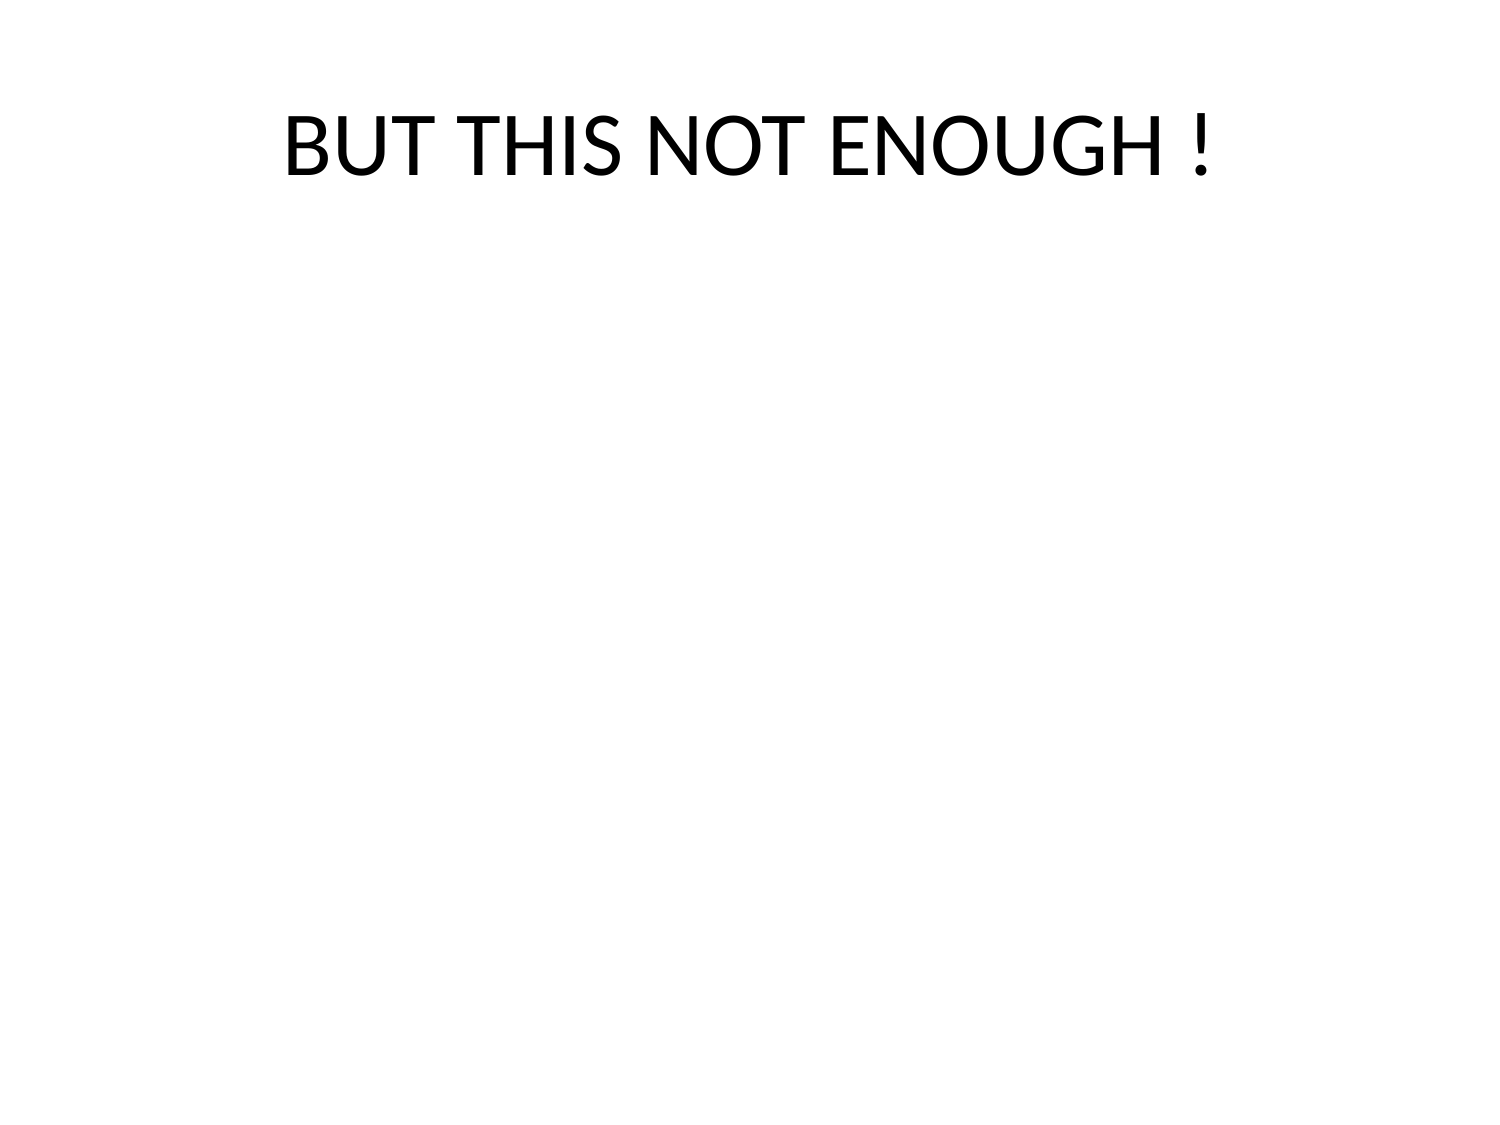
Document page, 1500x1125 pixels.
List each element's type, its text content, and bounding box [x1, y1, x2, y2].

title BUT THIS NOT ENOUGH ! [75, 45, 1425, 233]
